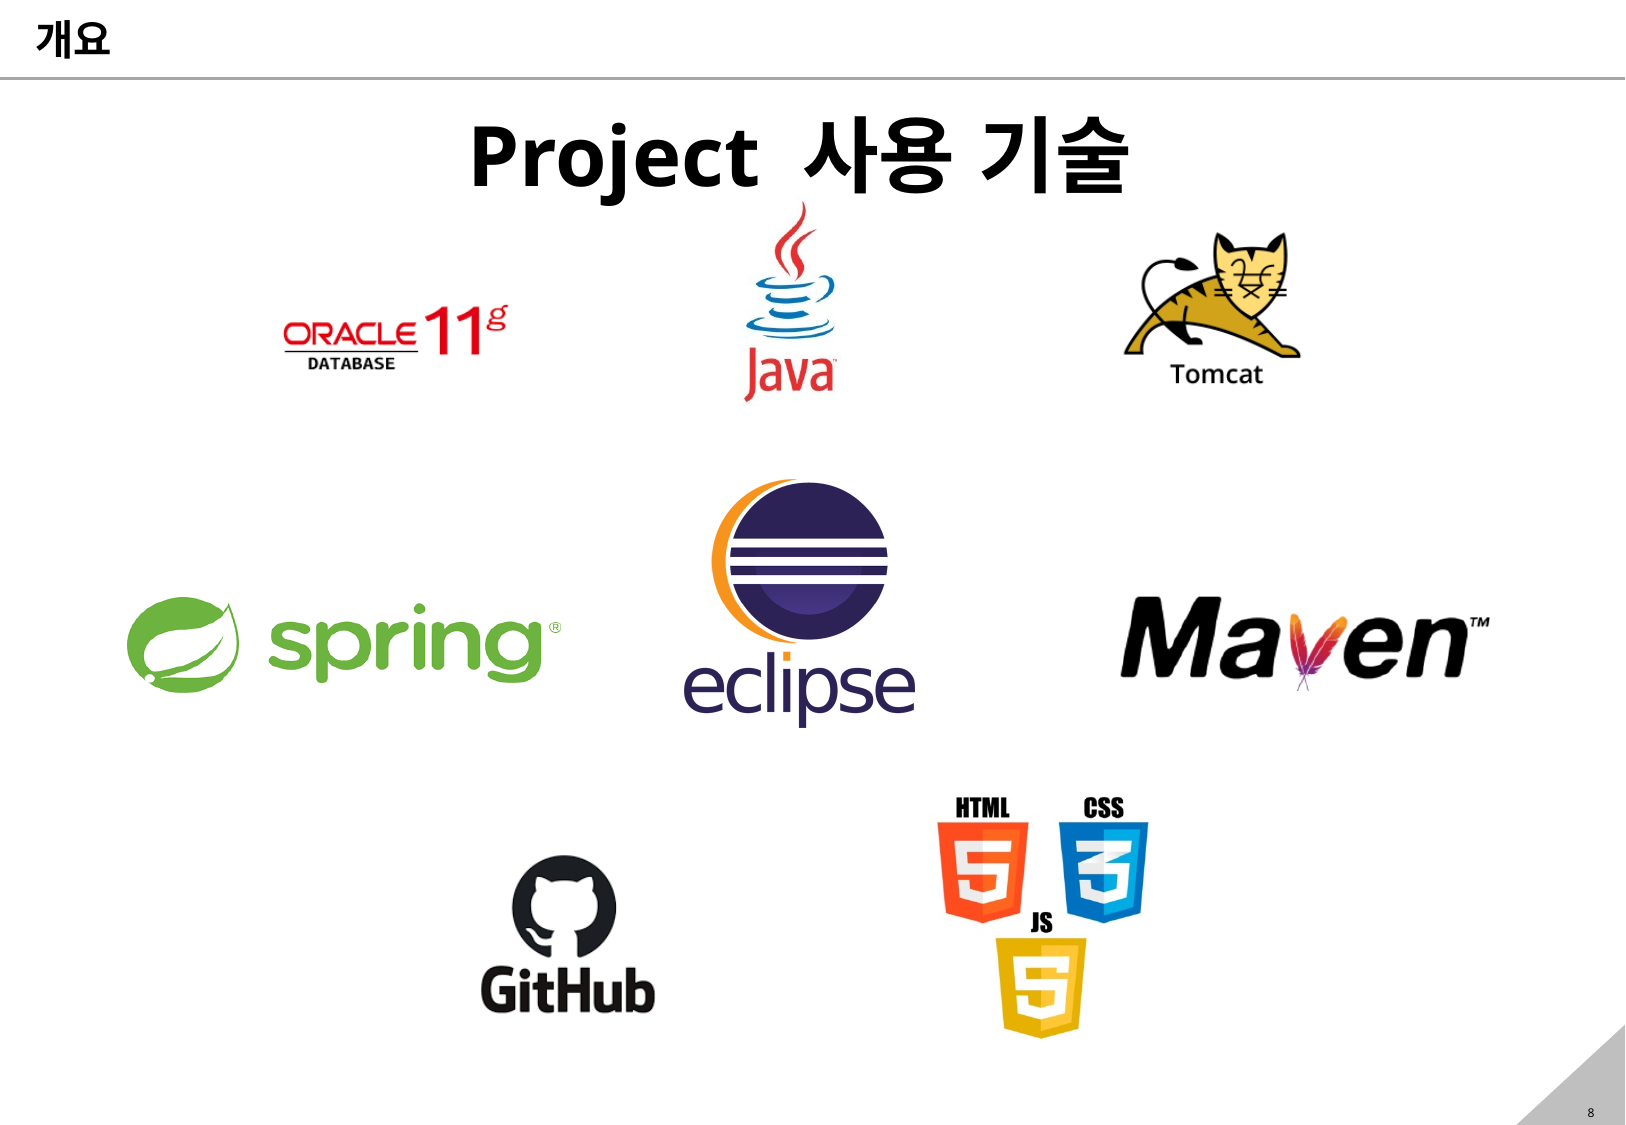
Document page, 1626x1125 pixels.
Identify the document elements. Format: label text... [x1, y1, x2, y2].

picture [918, 791, 1168, 1040]
picture [392, 844, 736, 1035]
picture [697, 194, 902, 407]
picture [1107, 583, 1498, 693]
picture [127, 597, 561, 693]
text_box 개요 [21, 6, 1037, 72]
picture [684, 479, 915, 729]
picture [1035, 198, 1391, 424]
text_box Project 사용 기술 [291, 96, 1307, 162]
picture [221, 243, 565, 436]
